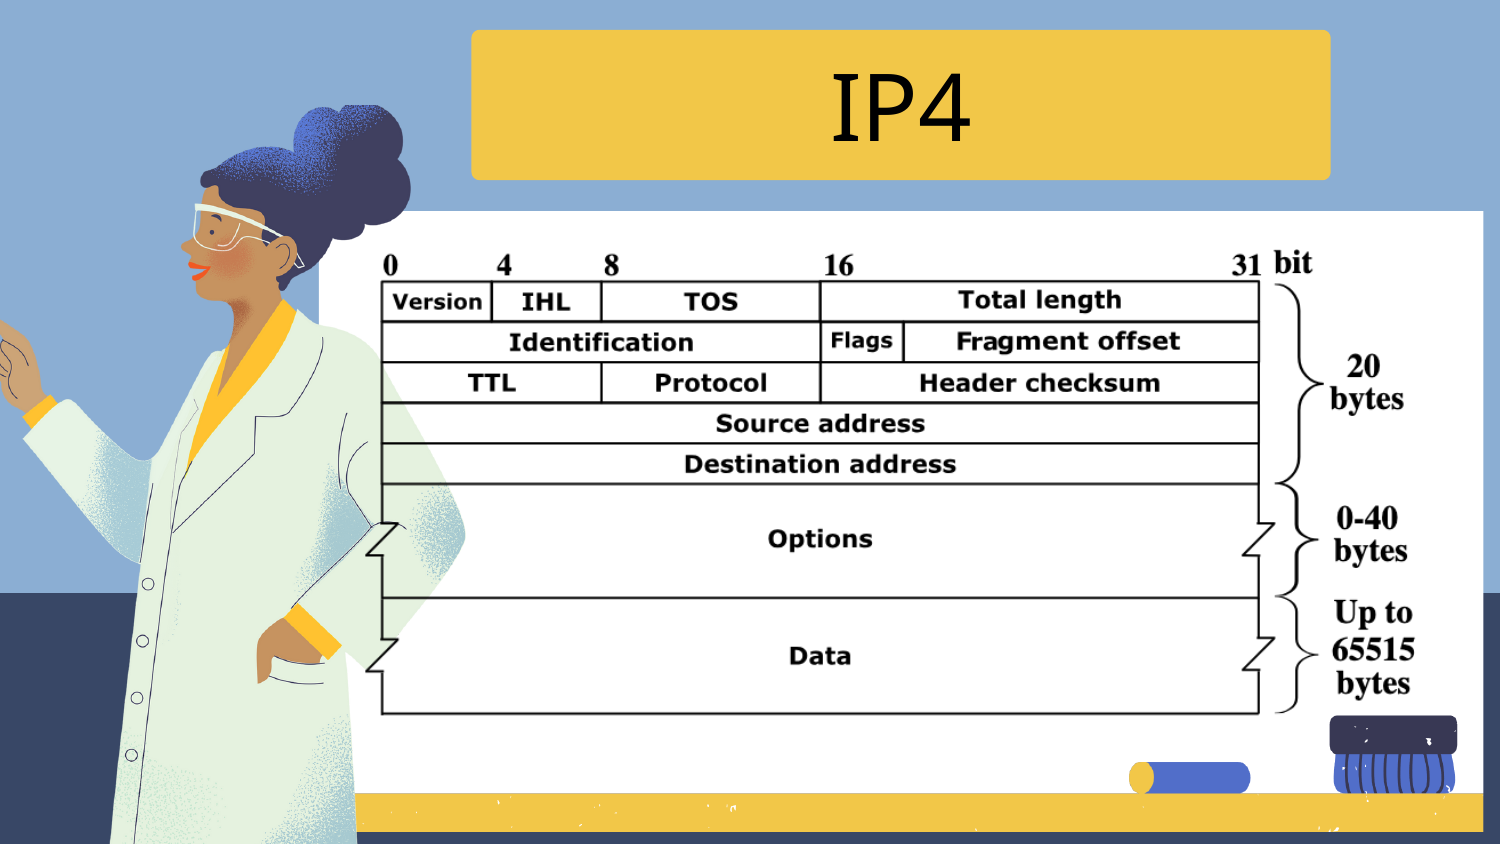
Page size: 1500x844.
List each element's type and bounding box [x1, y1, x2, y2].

text_box [0, 592, 1500, 844]
text_box [466, 211, 1484, 591]
text_box [0, 105, 466, 591]
text_box [471, 0, 1332, 211]
picture [354, 240, 1422, 728]
